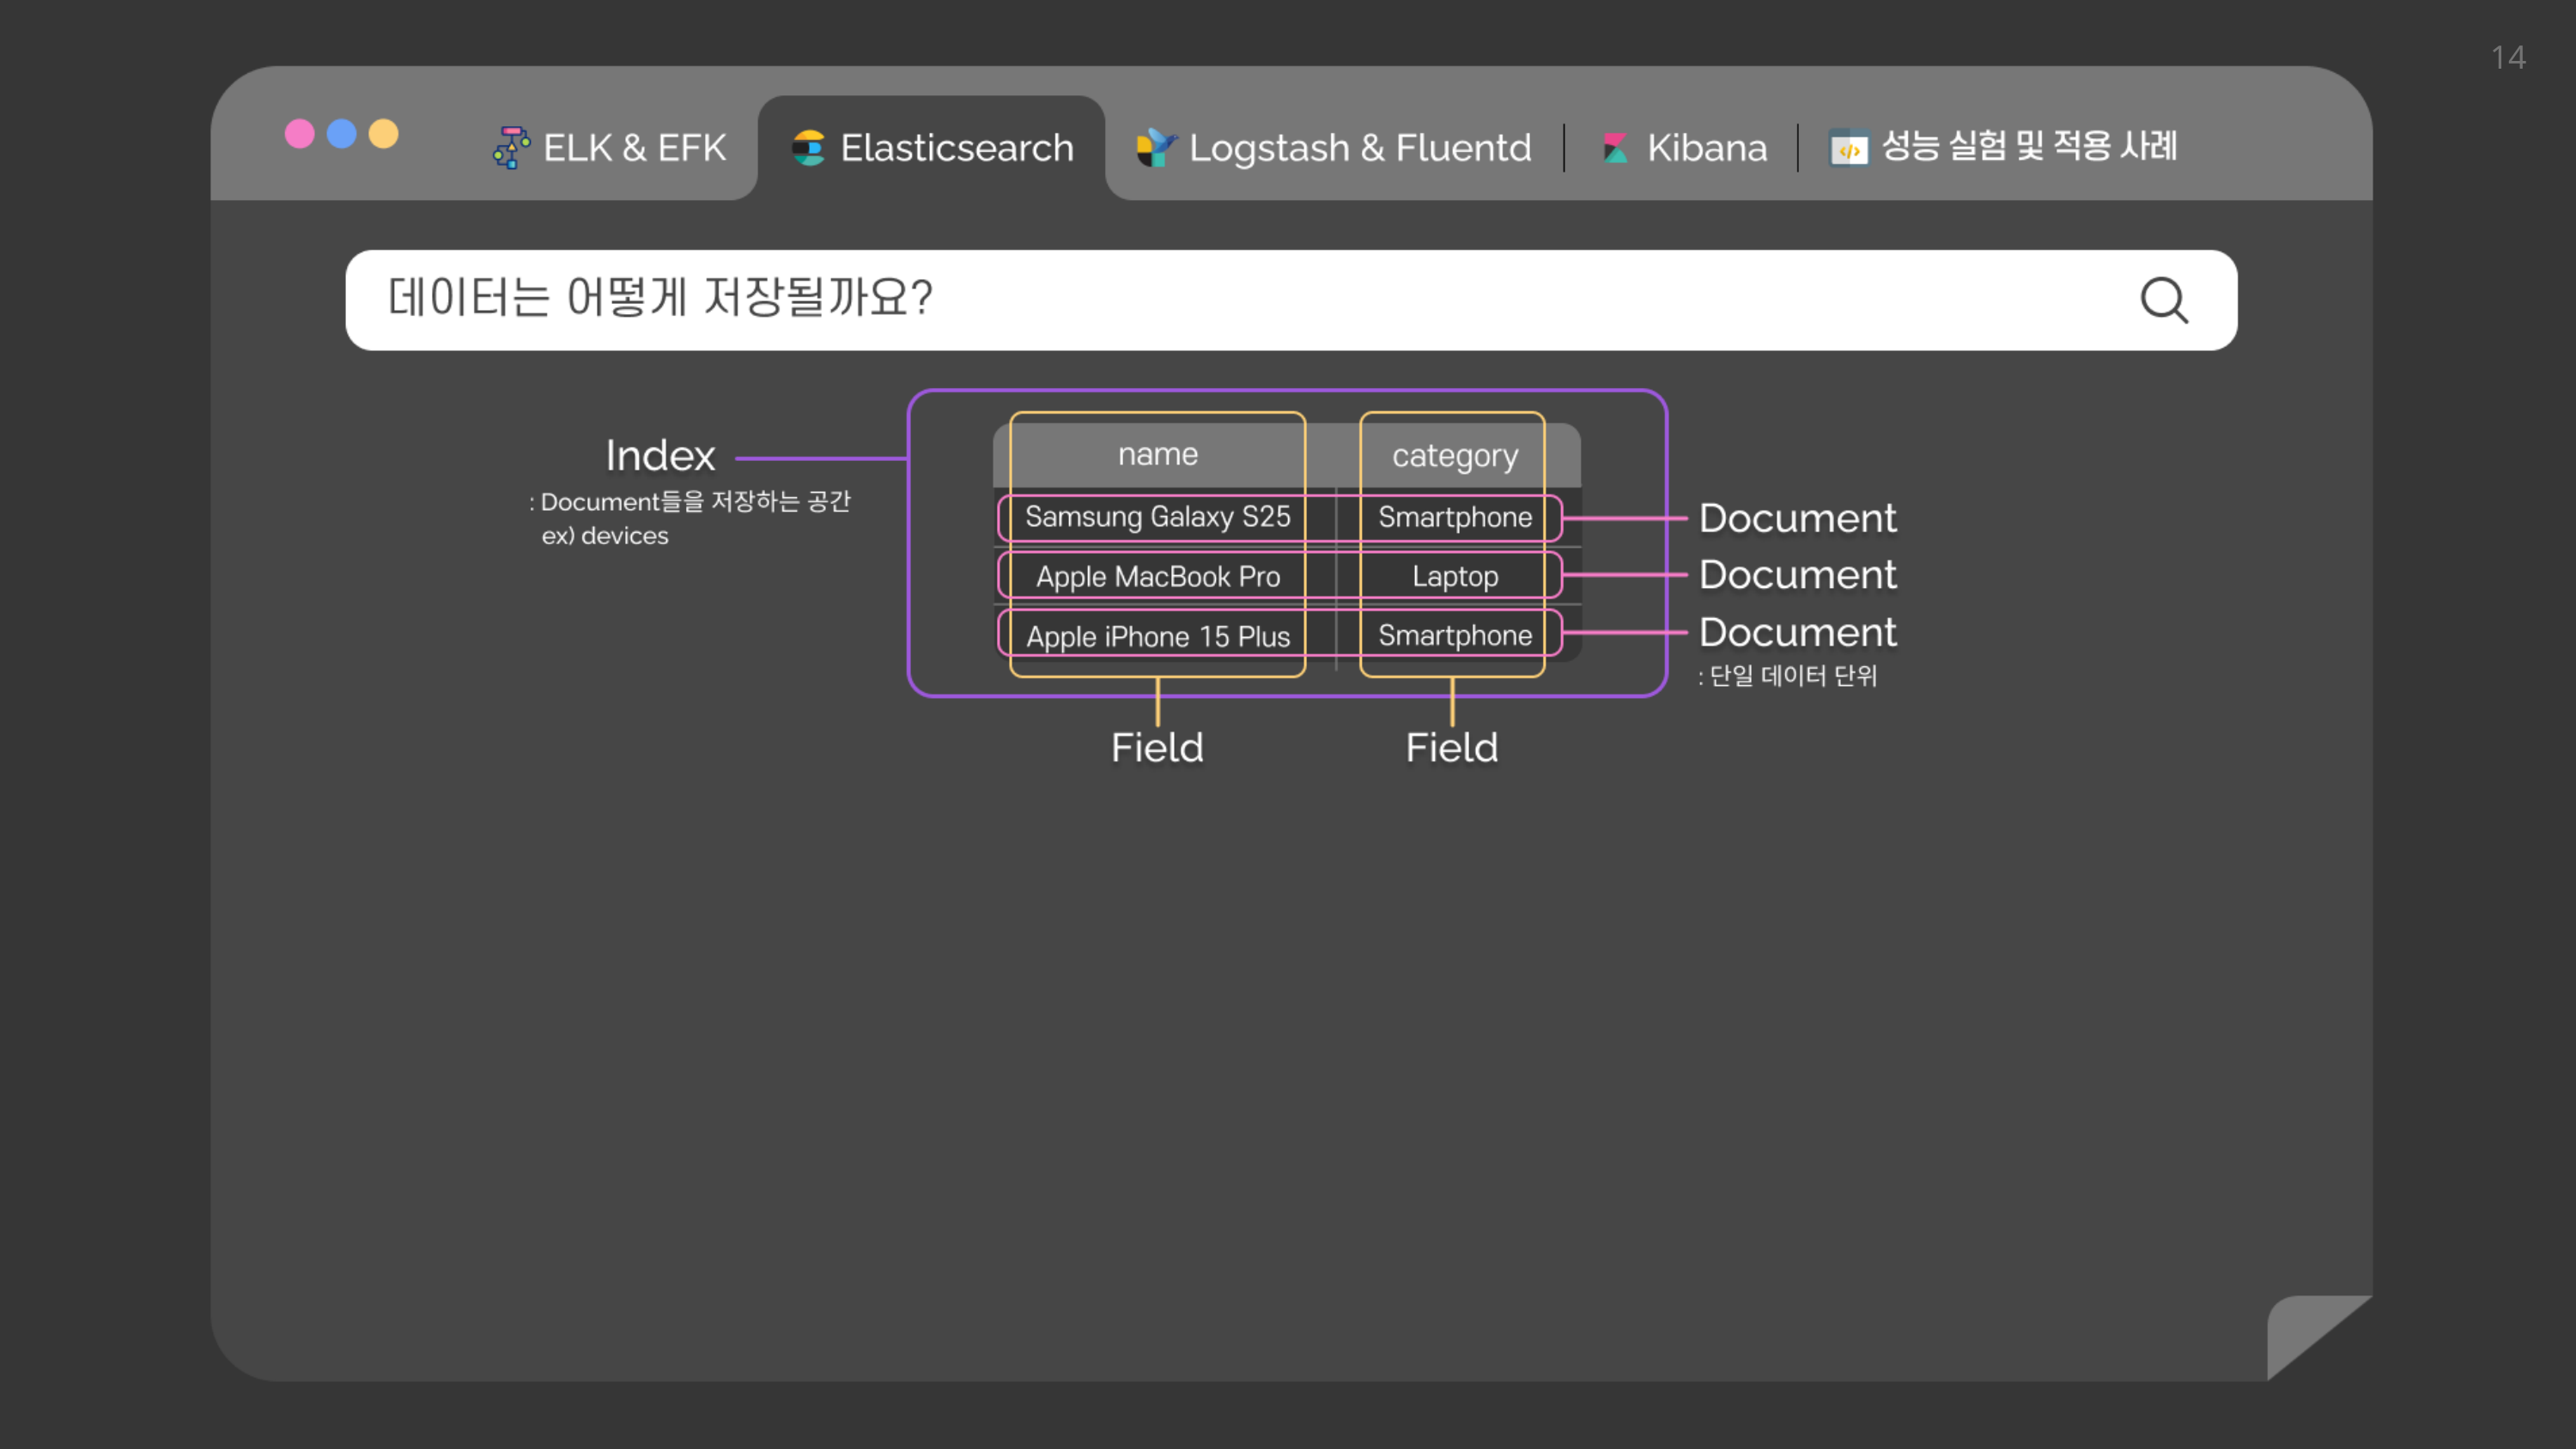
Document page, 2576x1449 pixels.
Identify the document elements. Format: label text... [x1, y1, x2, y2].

text_box [0, 0, 2576, 1449]
text_box 14 [2489, 30, 2527, 76]
